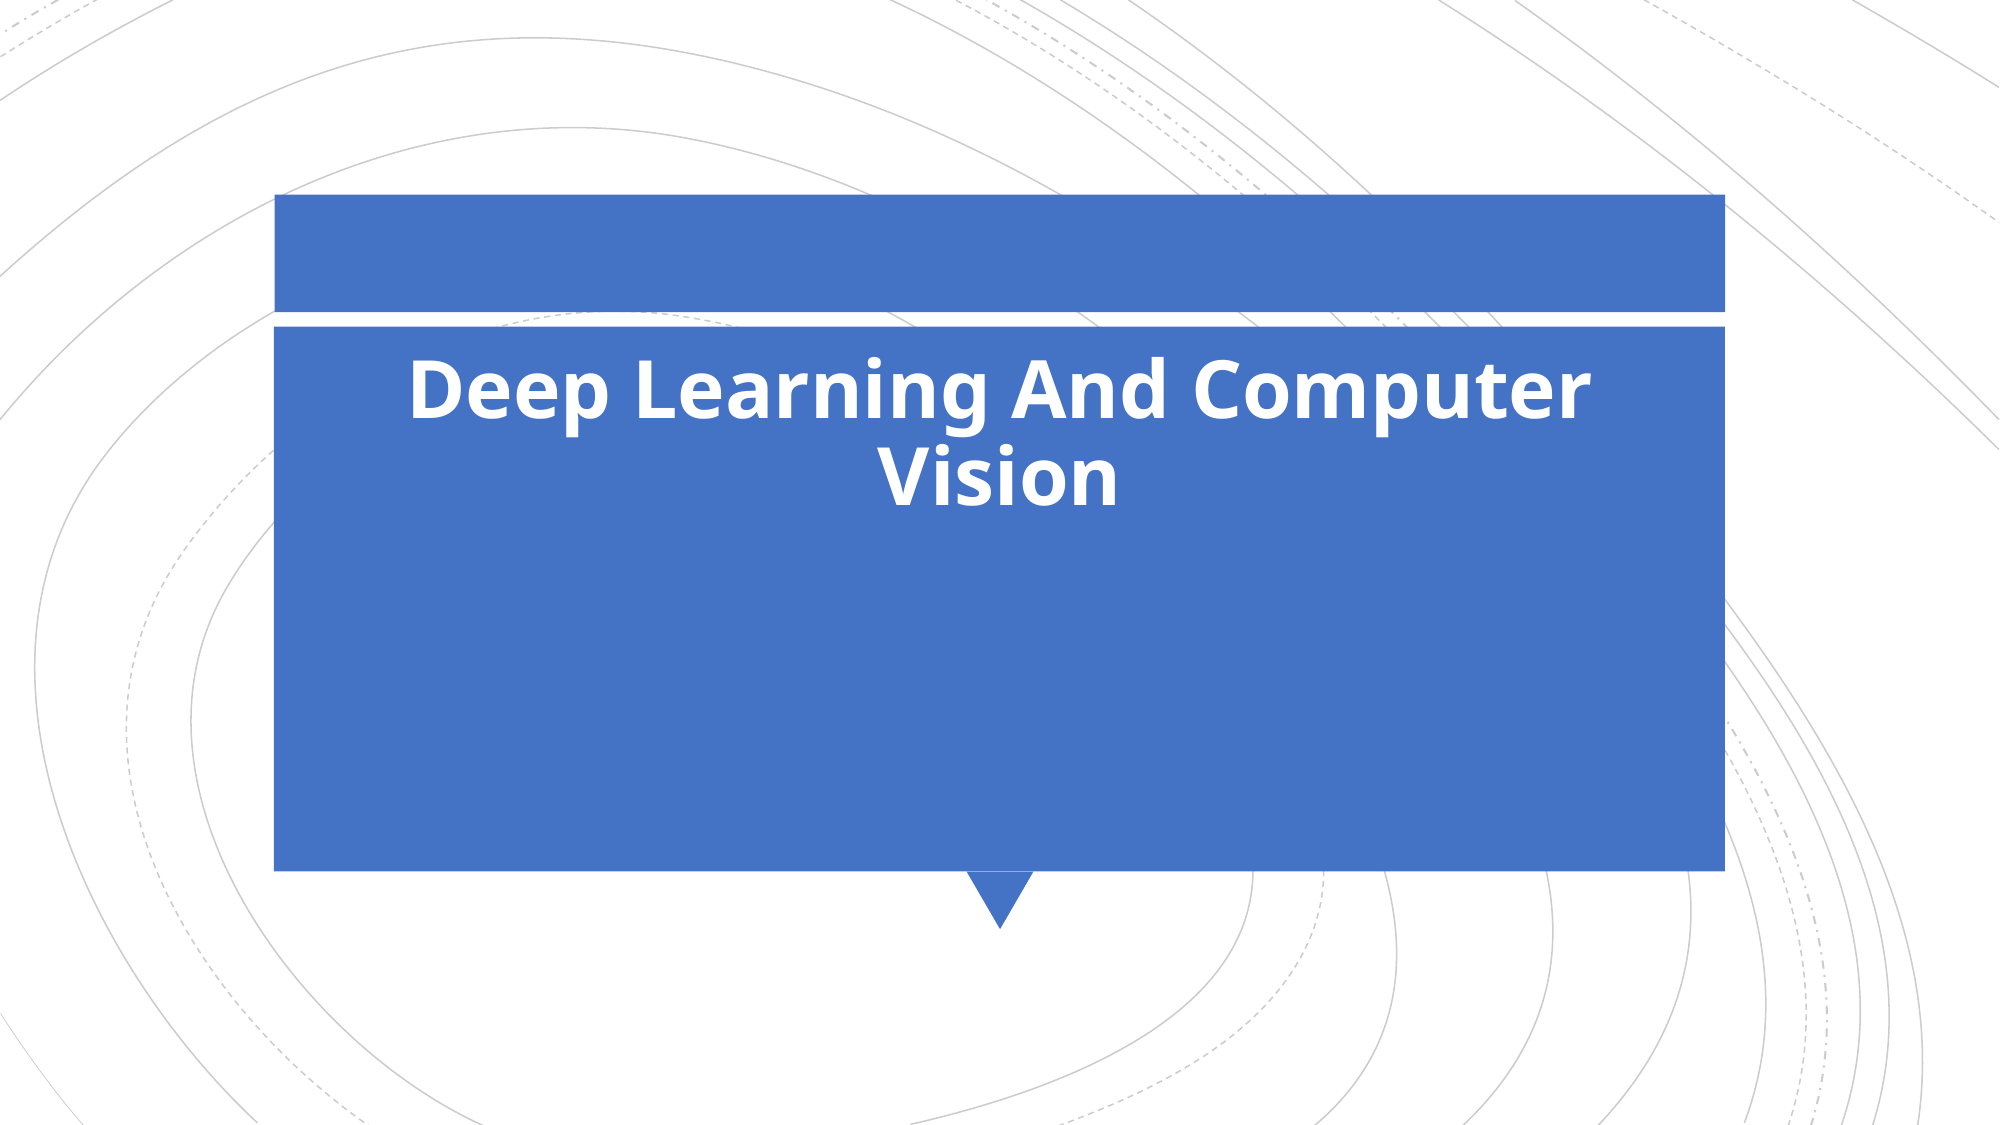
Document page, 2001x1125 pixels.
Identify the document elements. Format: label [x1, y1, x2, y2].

text_box [273, 194, 1726, 930]
text_box [0, 0, 1999, 1125]
